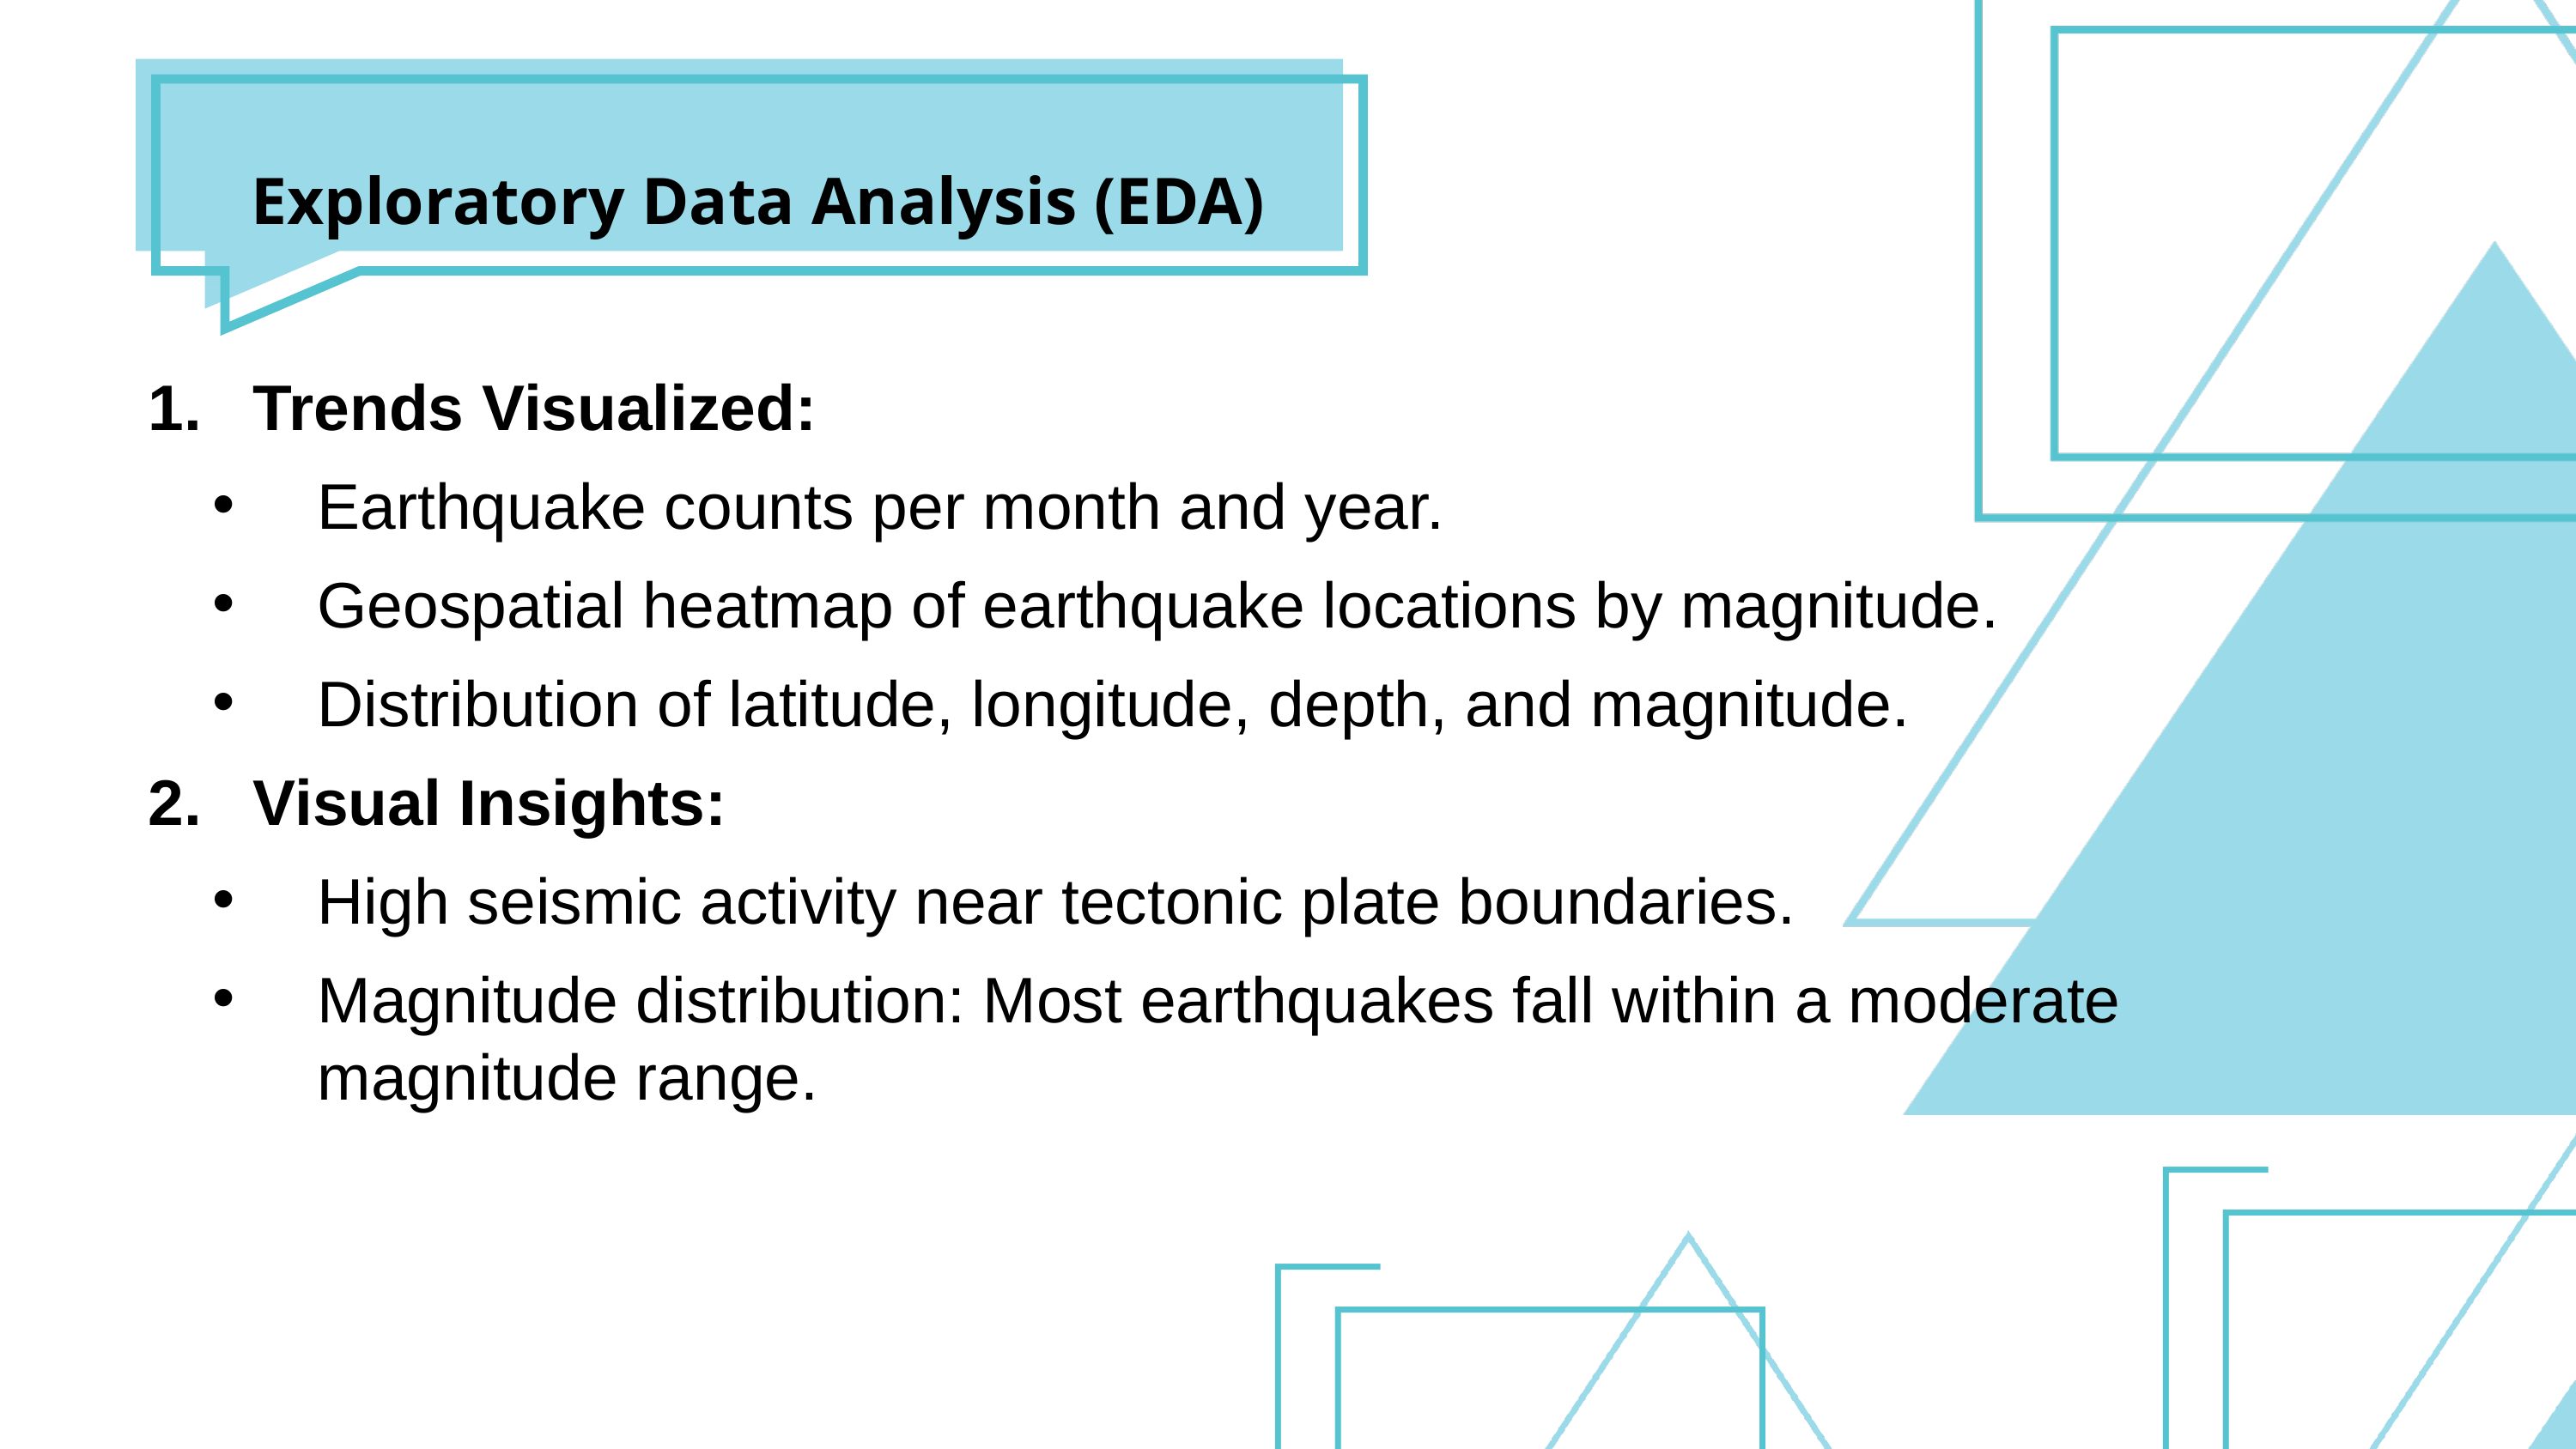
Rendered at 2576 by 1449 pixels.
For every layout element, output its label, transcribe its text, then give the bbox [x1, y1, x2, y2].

text_box [2057, 1133, 2576, 1449]
text_box Trends Visualized: Earthquake counts per month and year. Geospatial heatmap of earthquake locations by magnitude. Distribution of latitude, longitude, depth, and magnitude. Visual Insights: High seismic activity near tectonic plate boundaries. Magnitude distribution: Most earthquakes fall within a moderate magnitude range. [136, 359, 2147, 1119]
text_box [1842, 0, 2576, 1115]
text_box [135, 58, 1344, 309]
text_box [155, 78, 1364, 330]
text_box [1170, 1230, 2207, 1449]
